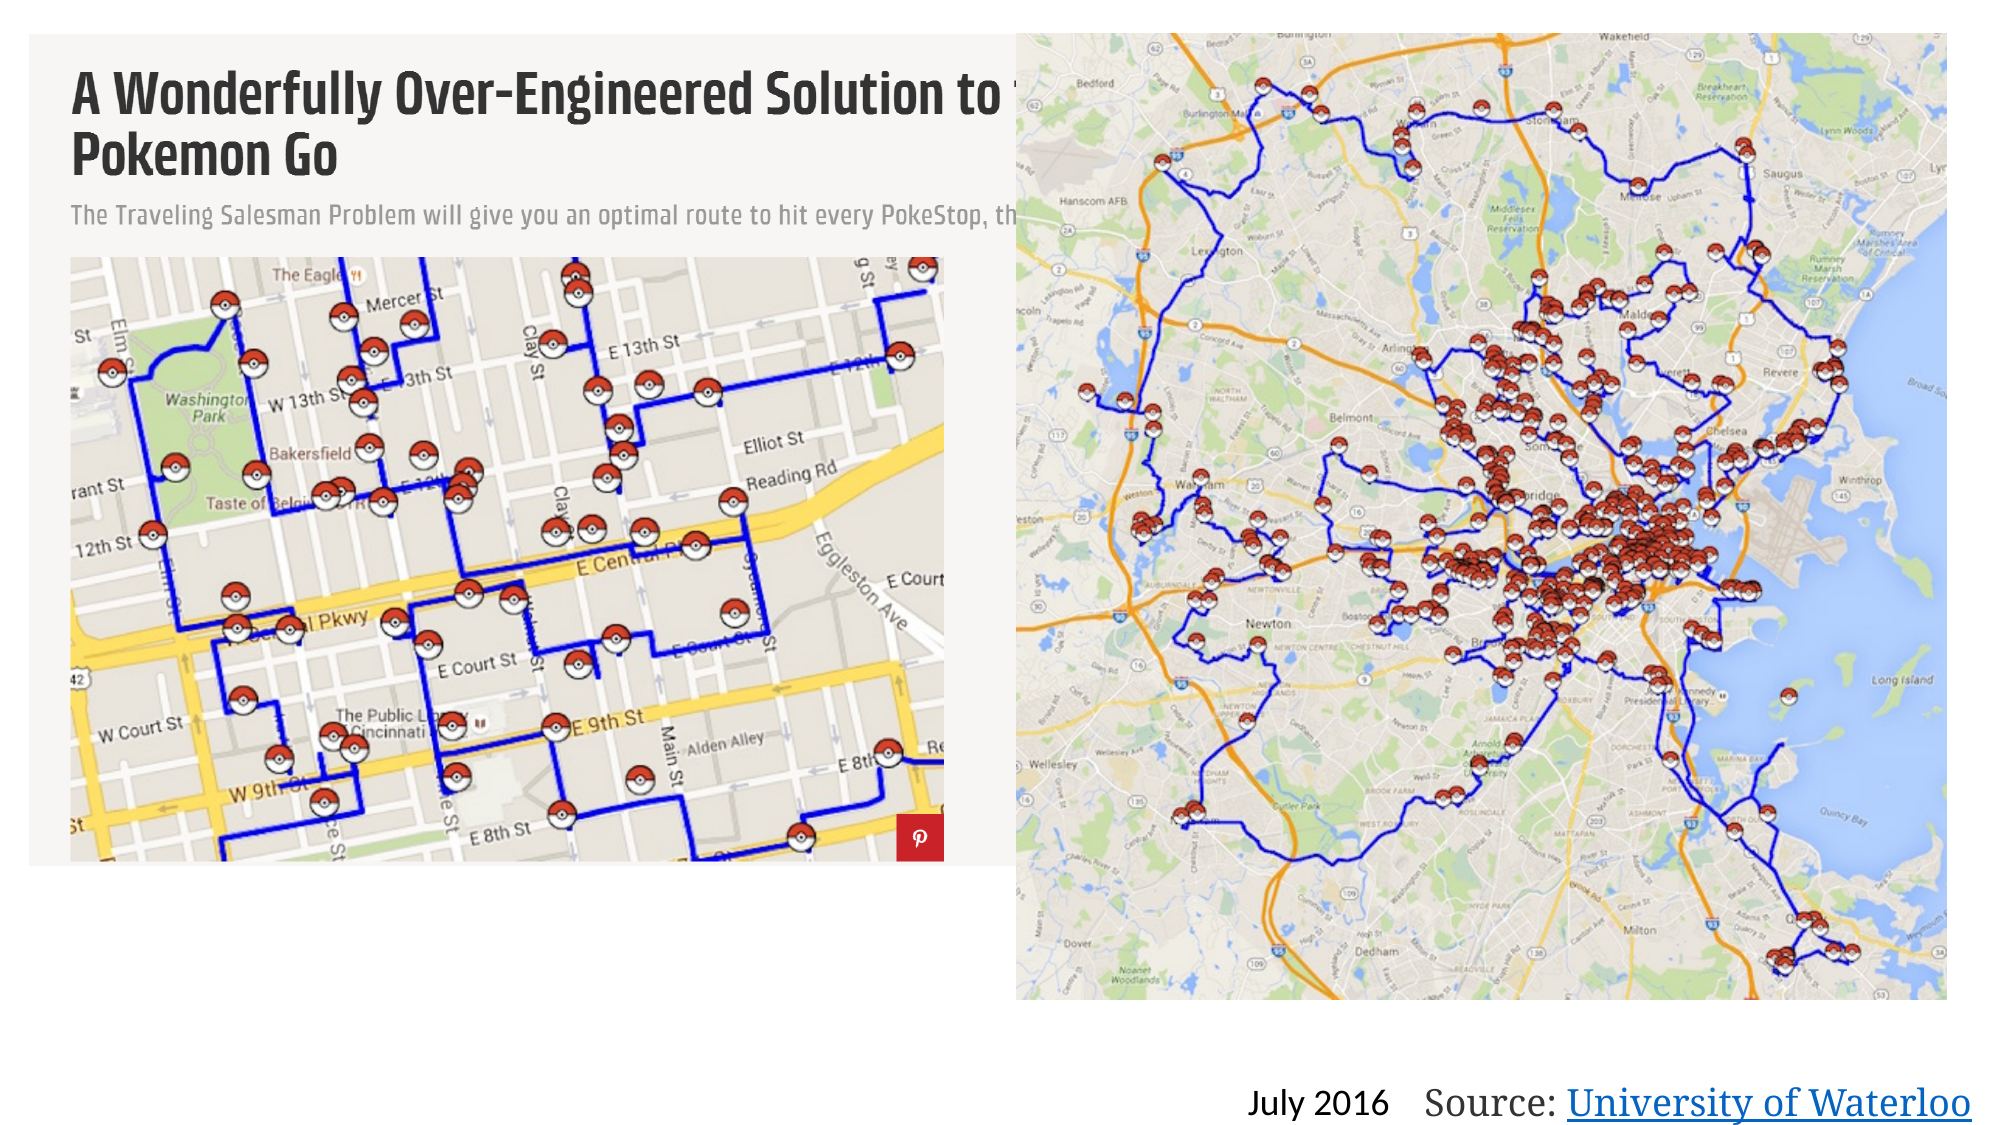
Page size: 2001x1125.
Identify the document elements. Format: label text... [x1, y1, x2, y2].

text_box Source: University of Waterloo [1501, 1071, 1988, 1125]
picture [29, 33, 1948, 1000]
text_box July 2016 [1233, 1070, 1501, 1125]
